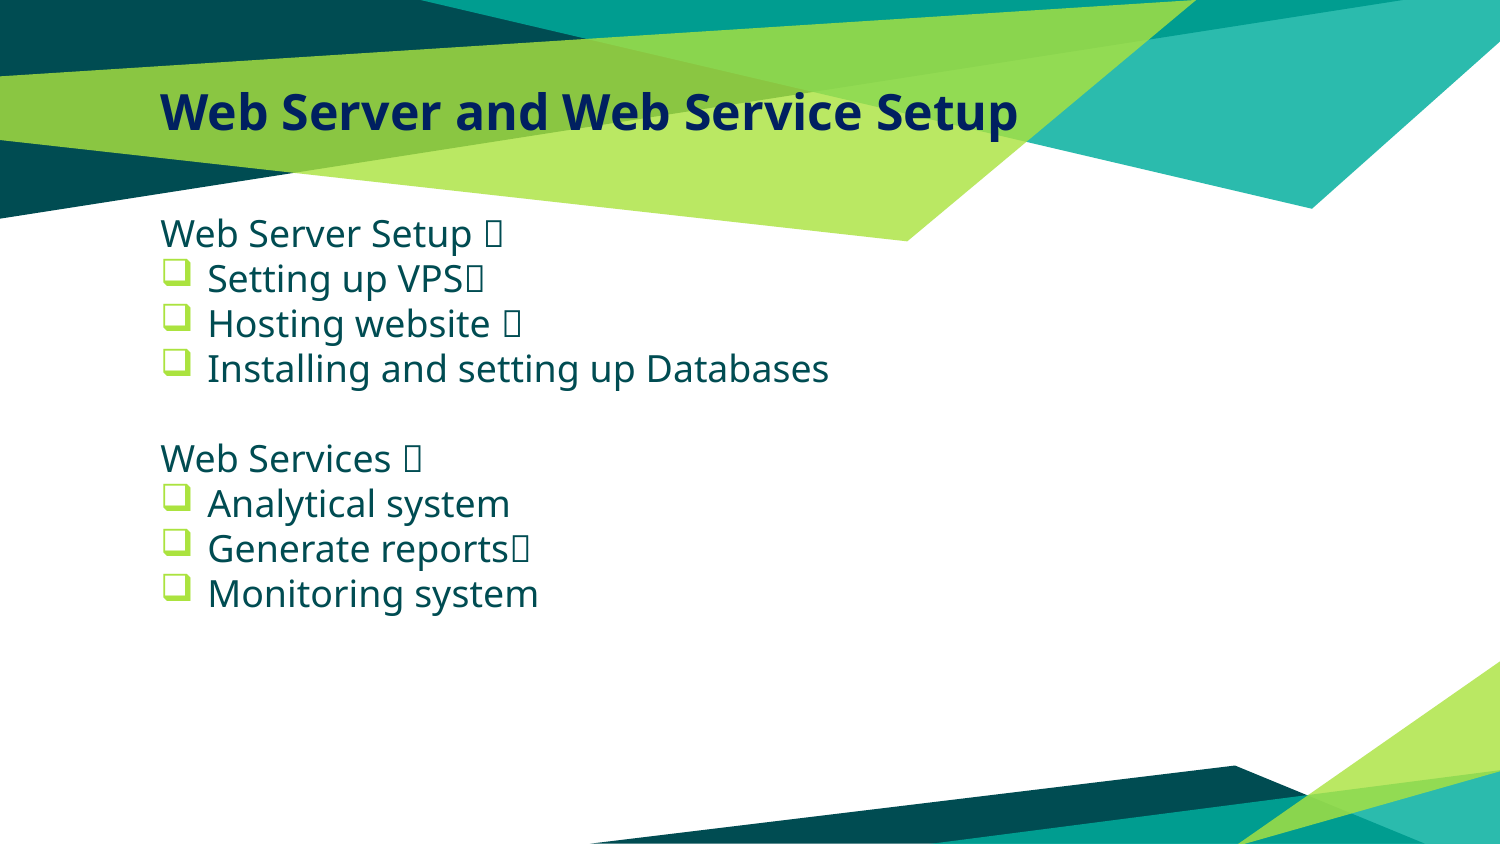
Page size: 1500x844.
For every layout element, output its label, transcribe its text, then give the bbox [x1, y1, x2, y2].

list Web Server Setup  Setting up VPS Hosting website  Installing and setting up Databases Web Services  Analytical system Generate reports Monitoring system [145, 195, 1355, 741]
title Web Server and Web Service Setup [145, 65, 1355, 195]
